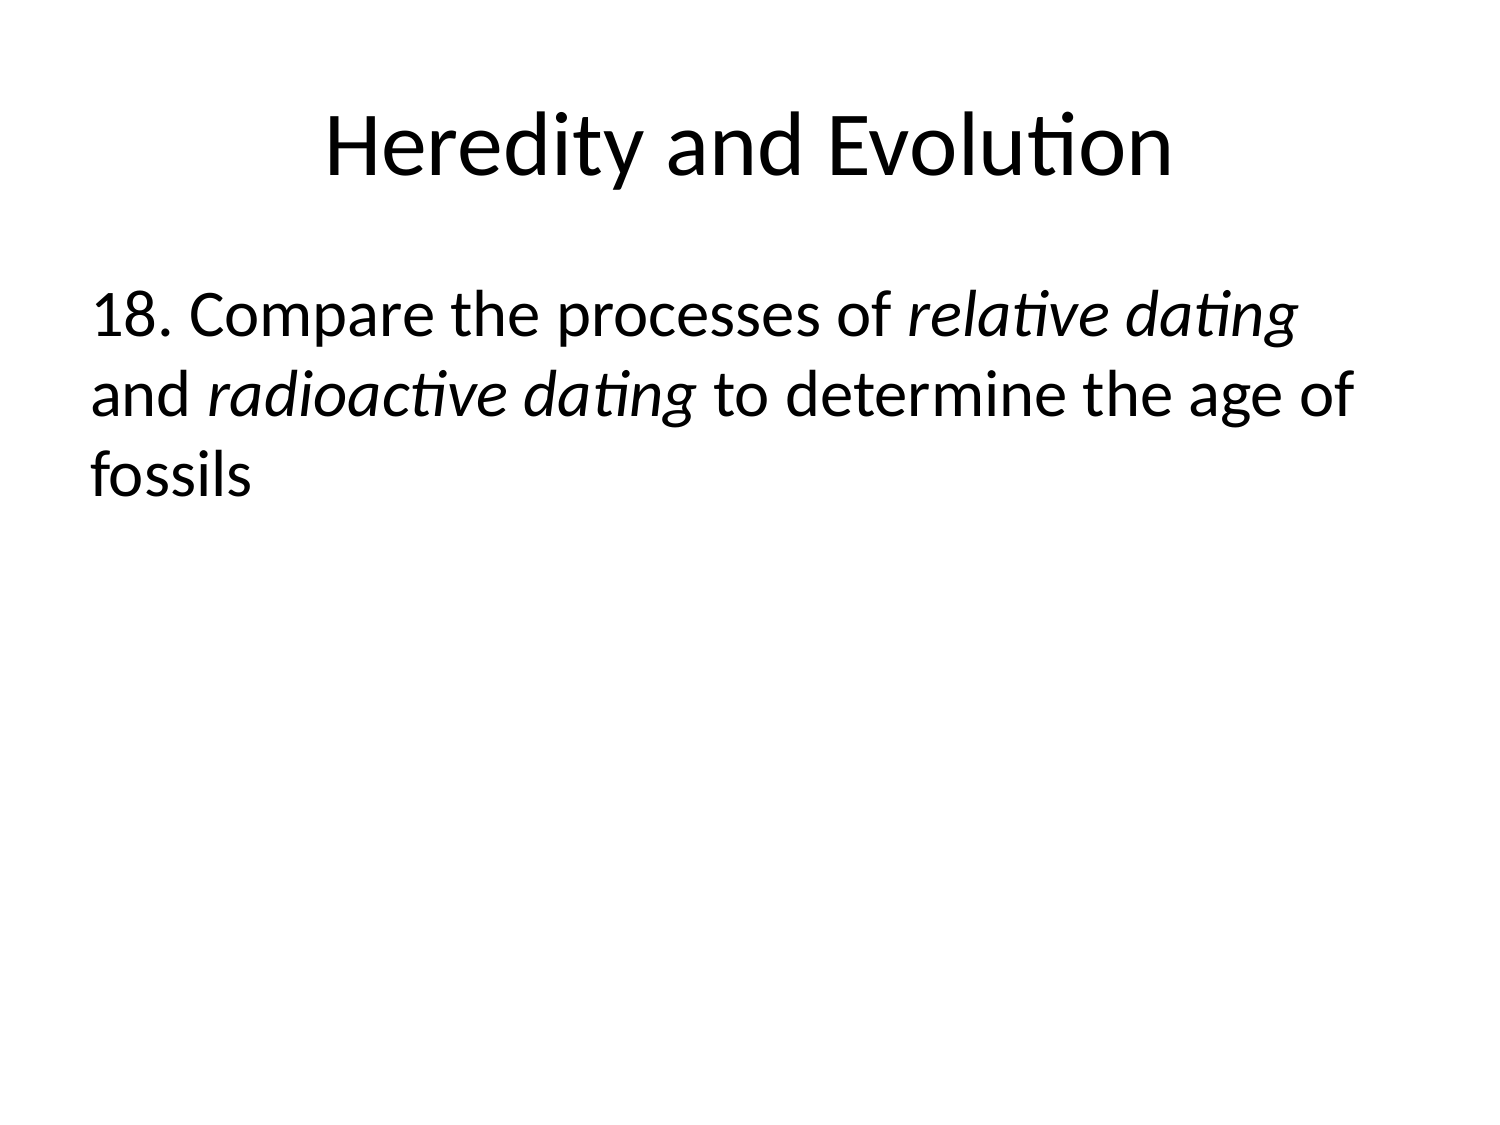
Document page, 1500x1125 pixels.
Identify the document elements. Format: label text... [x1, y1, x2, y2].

list 18. Compare the processes of relative dating and radioactive dating to determine the age of fossils [75, 262, 1425, 1005]
title Heredity and Evolution [75, 45, 1425, 233]
